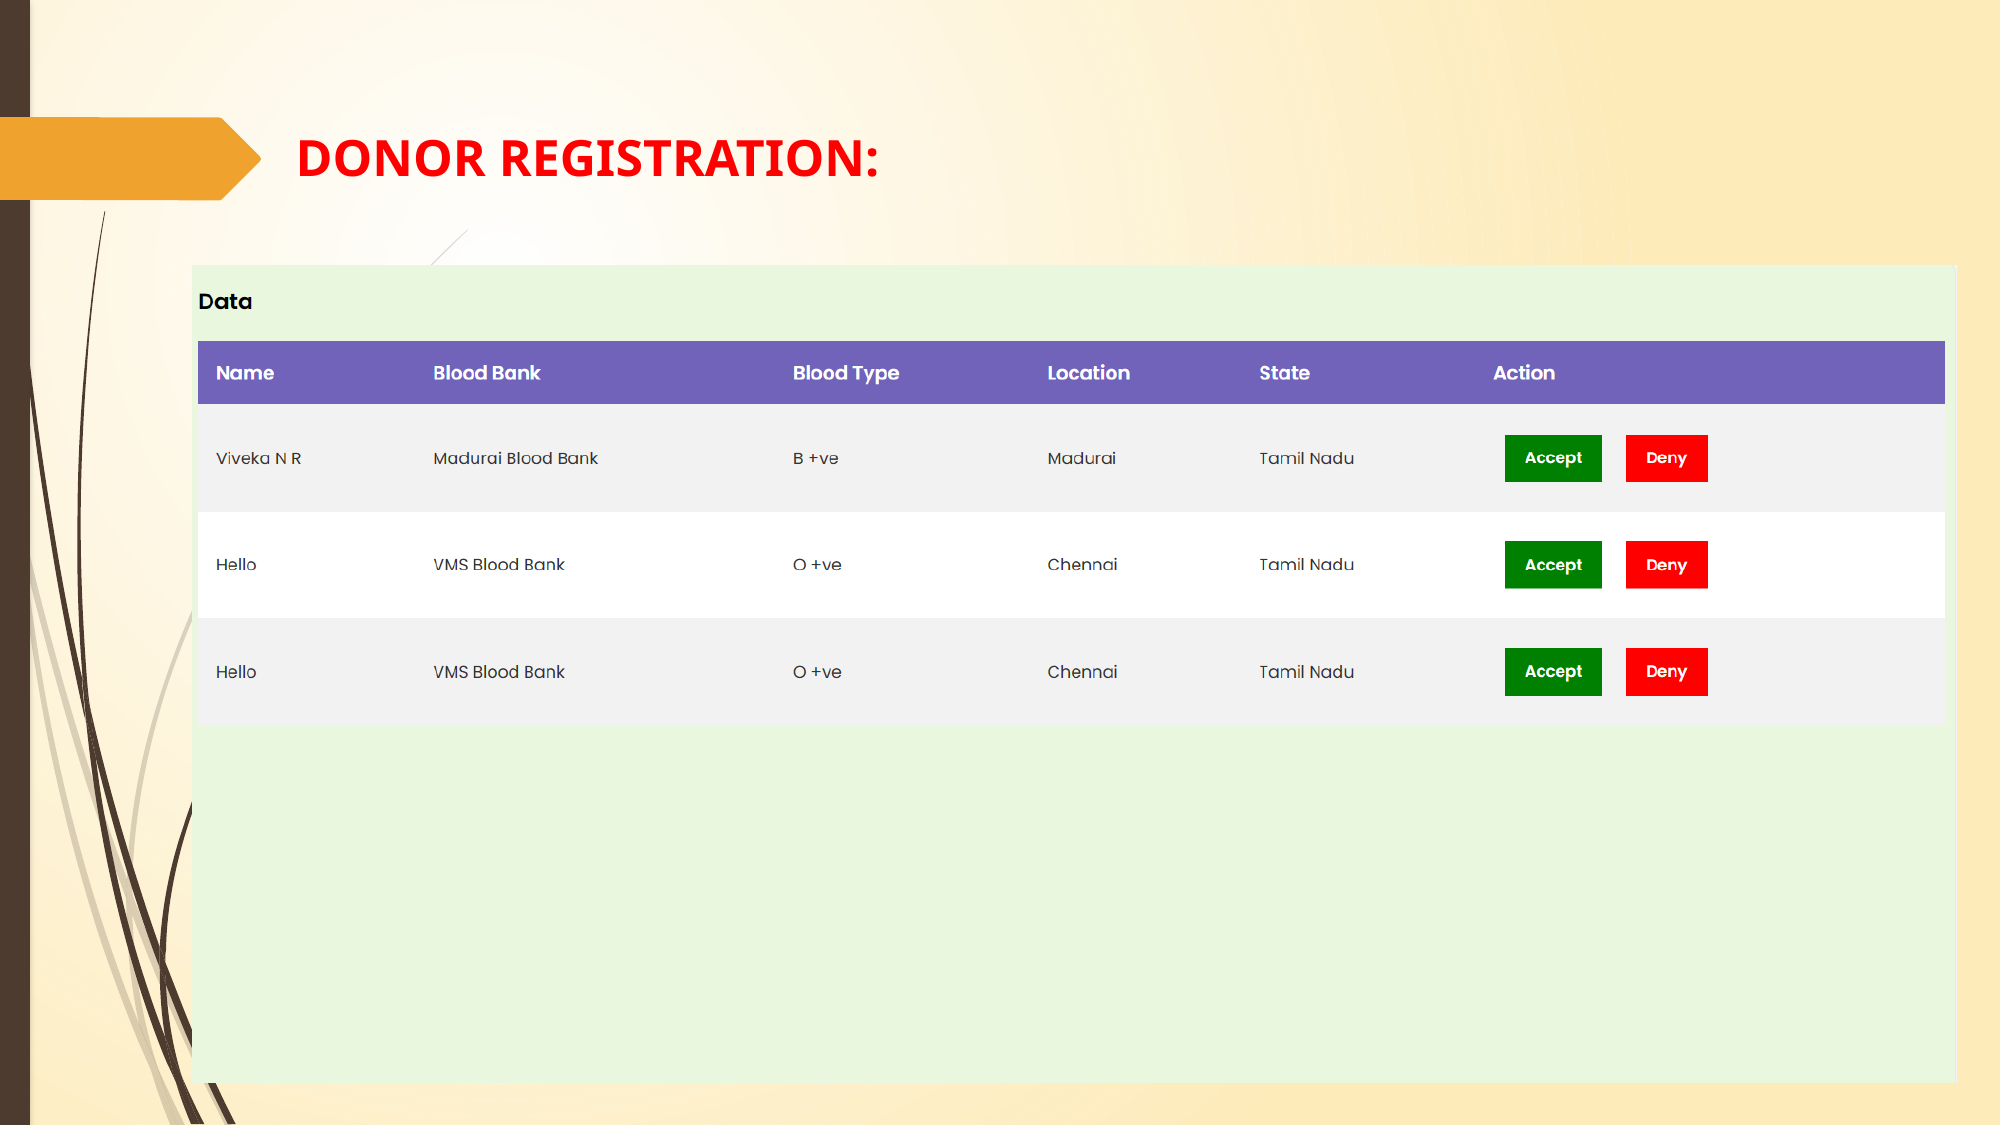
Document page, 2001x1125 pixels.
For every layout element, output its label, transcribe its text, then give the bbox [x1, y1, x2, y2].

picture [192, 265, 1957, 1083]
text_box DONOR REGISTRATION: [280, 119, 1014, 194]
